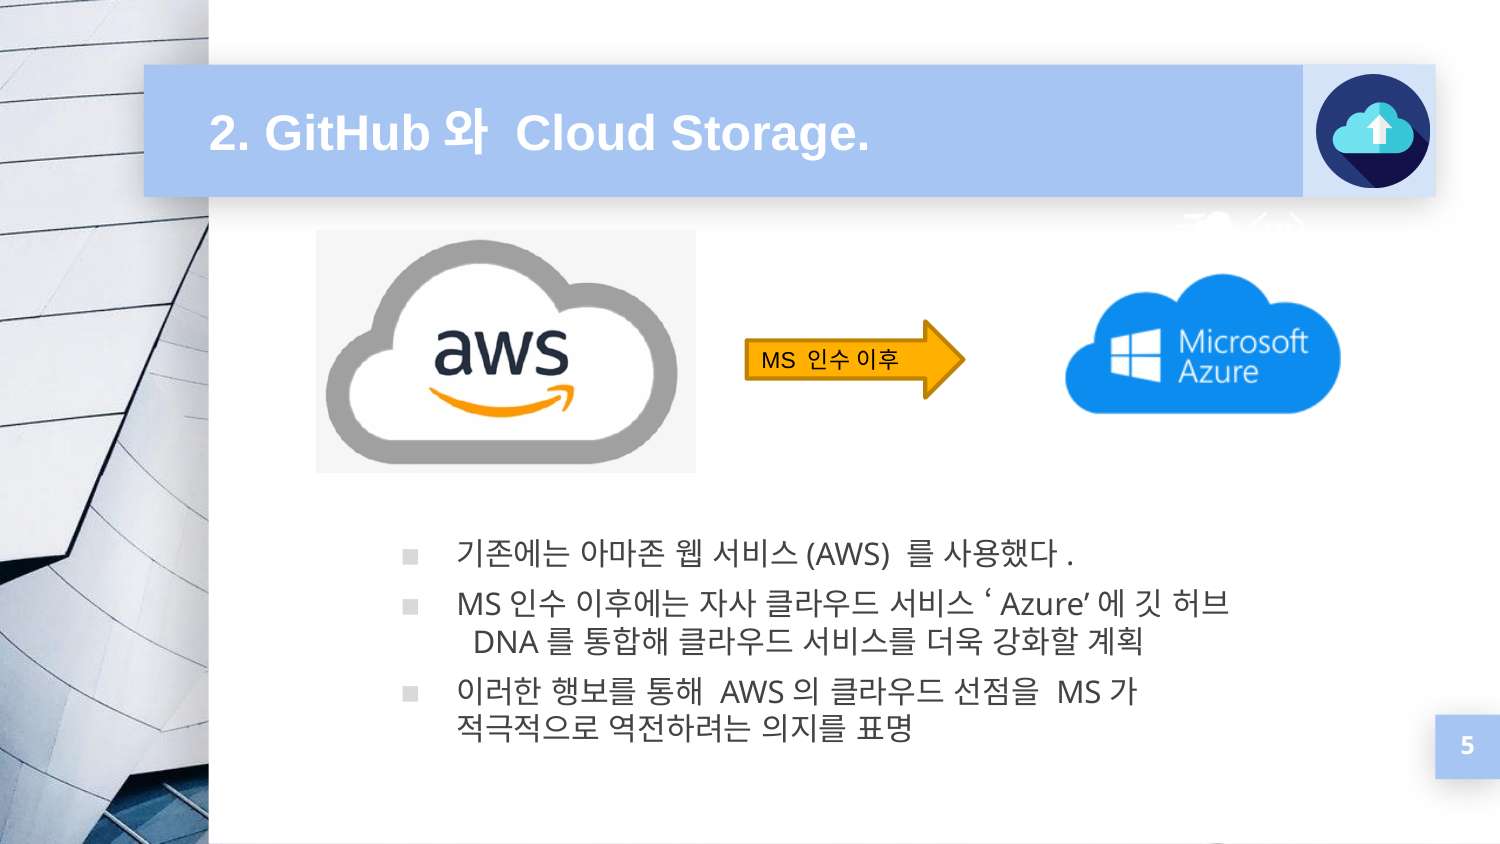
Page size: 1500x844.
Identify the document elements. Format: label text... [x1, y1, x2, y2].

picture [1316, 74, 1430, 188]
picture [315, 230, 696, 474]
title 2. GitHub와 Cloud Storage. [193, 64, 1300, 197]
list 기존에는 아마존 웹 서비스(AWS) 를 사용했다. MS인수 이후에는 자사 클라우드 서비스 ‘Azure’에 깃 허브 DNA를 통합해 클라우드 서비스를 더욱 강화할 계획 이러한 행보를 통해 AWS의 클라우드 선점을 MS가 적극적으로 역전하려는 의지를 표명 [366, 519, 1250, 810]
text_box MS 인수 이후 [746, 338, 984, 381]
text_box [923, 381, 945, 400]
slide_number 5 [1435, 714, 1500, 780]
picture [989, 210, 1437, 498]
picture [0, 0, 208, 844]
text_box [923, 319, 945, 338]
